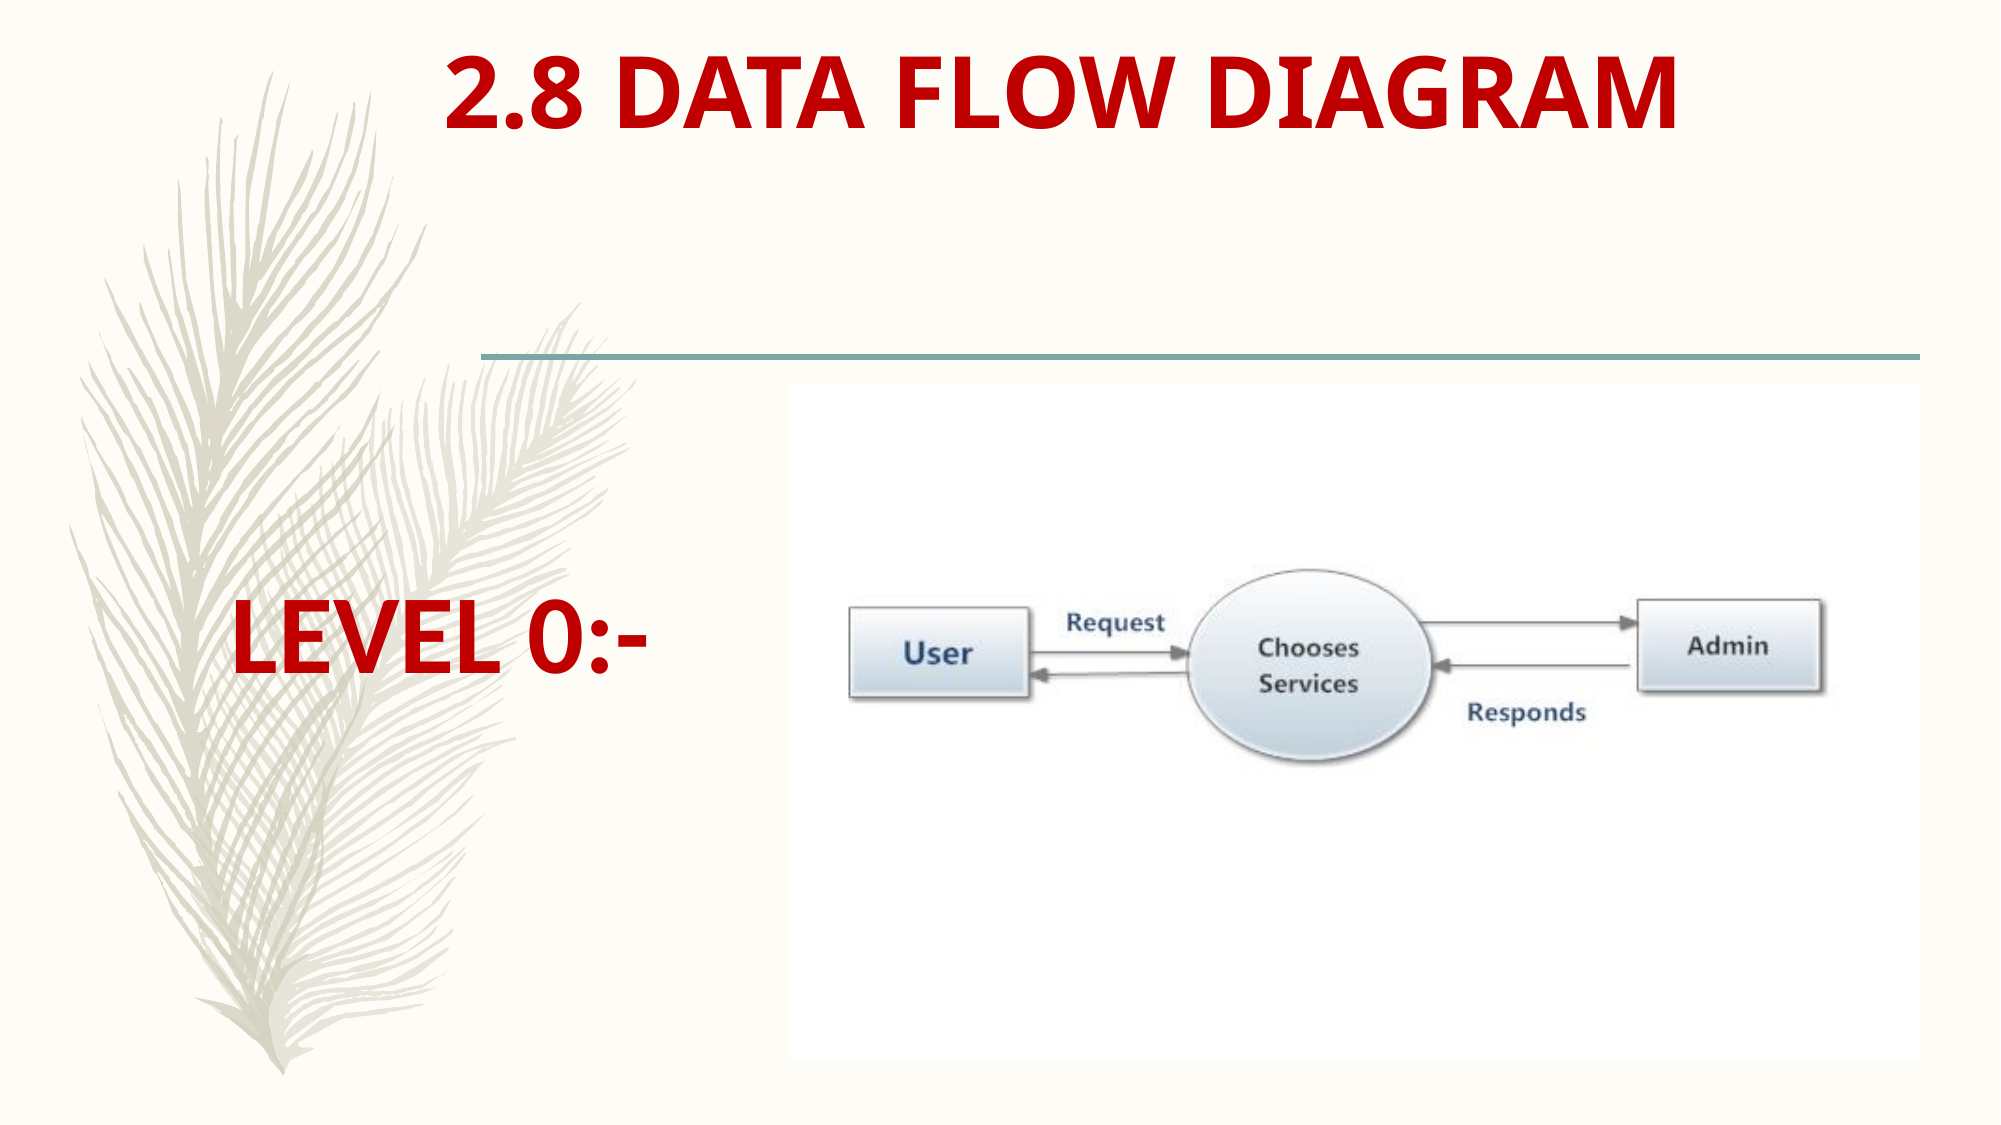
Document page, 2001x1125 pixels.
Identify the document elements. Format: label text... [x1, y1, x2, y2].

picture [789, 384, 1921, 1059]
text_box LEVEL 0:- [78, 553, 789, 704]
title 2.8 DATA FLOW DIAGRAM [428, 26, 1867, 189]
